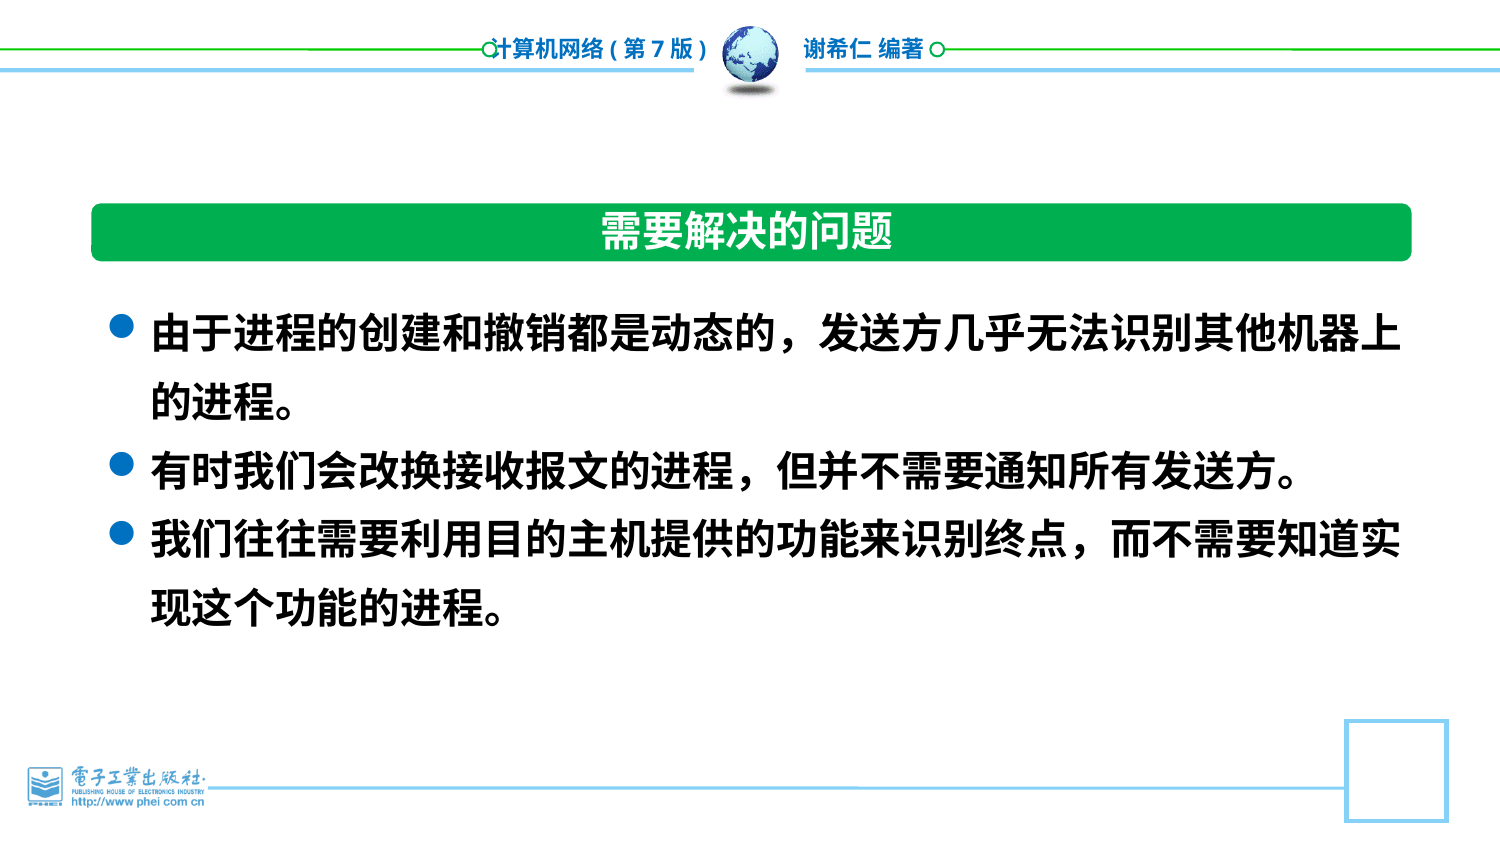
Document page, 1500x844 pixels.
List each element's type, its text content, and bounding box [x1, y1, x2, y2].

text_box [918, 203, 1412, 262]
text_box 由于进程的创建和撤销都是动态的，发送方几乎无法识别其他机器上的进程。 有时我们会改换接收报文的进程，但并不需要通知所有发送方。 我们往往需要利用目的主机提供的功能来识别终点，而不需要知道实现这个功能的进程。 [91, 280, 1434, 640]
picture [23, 764, 208, 809]
text_box 需要解决的问题 [585, 197, 918, 263]
picture [720, 24, 780, 100]
text_box [91, 203, 585, 262]
